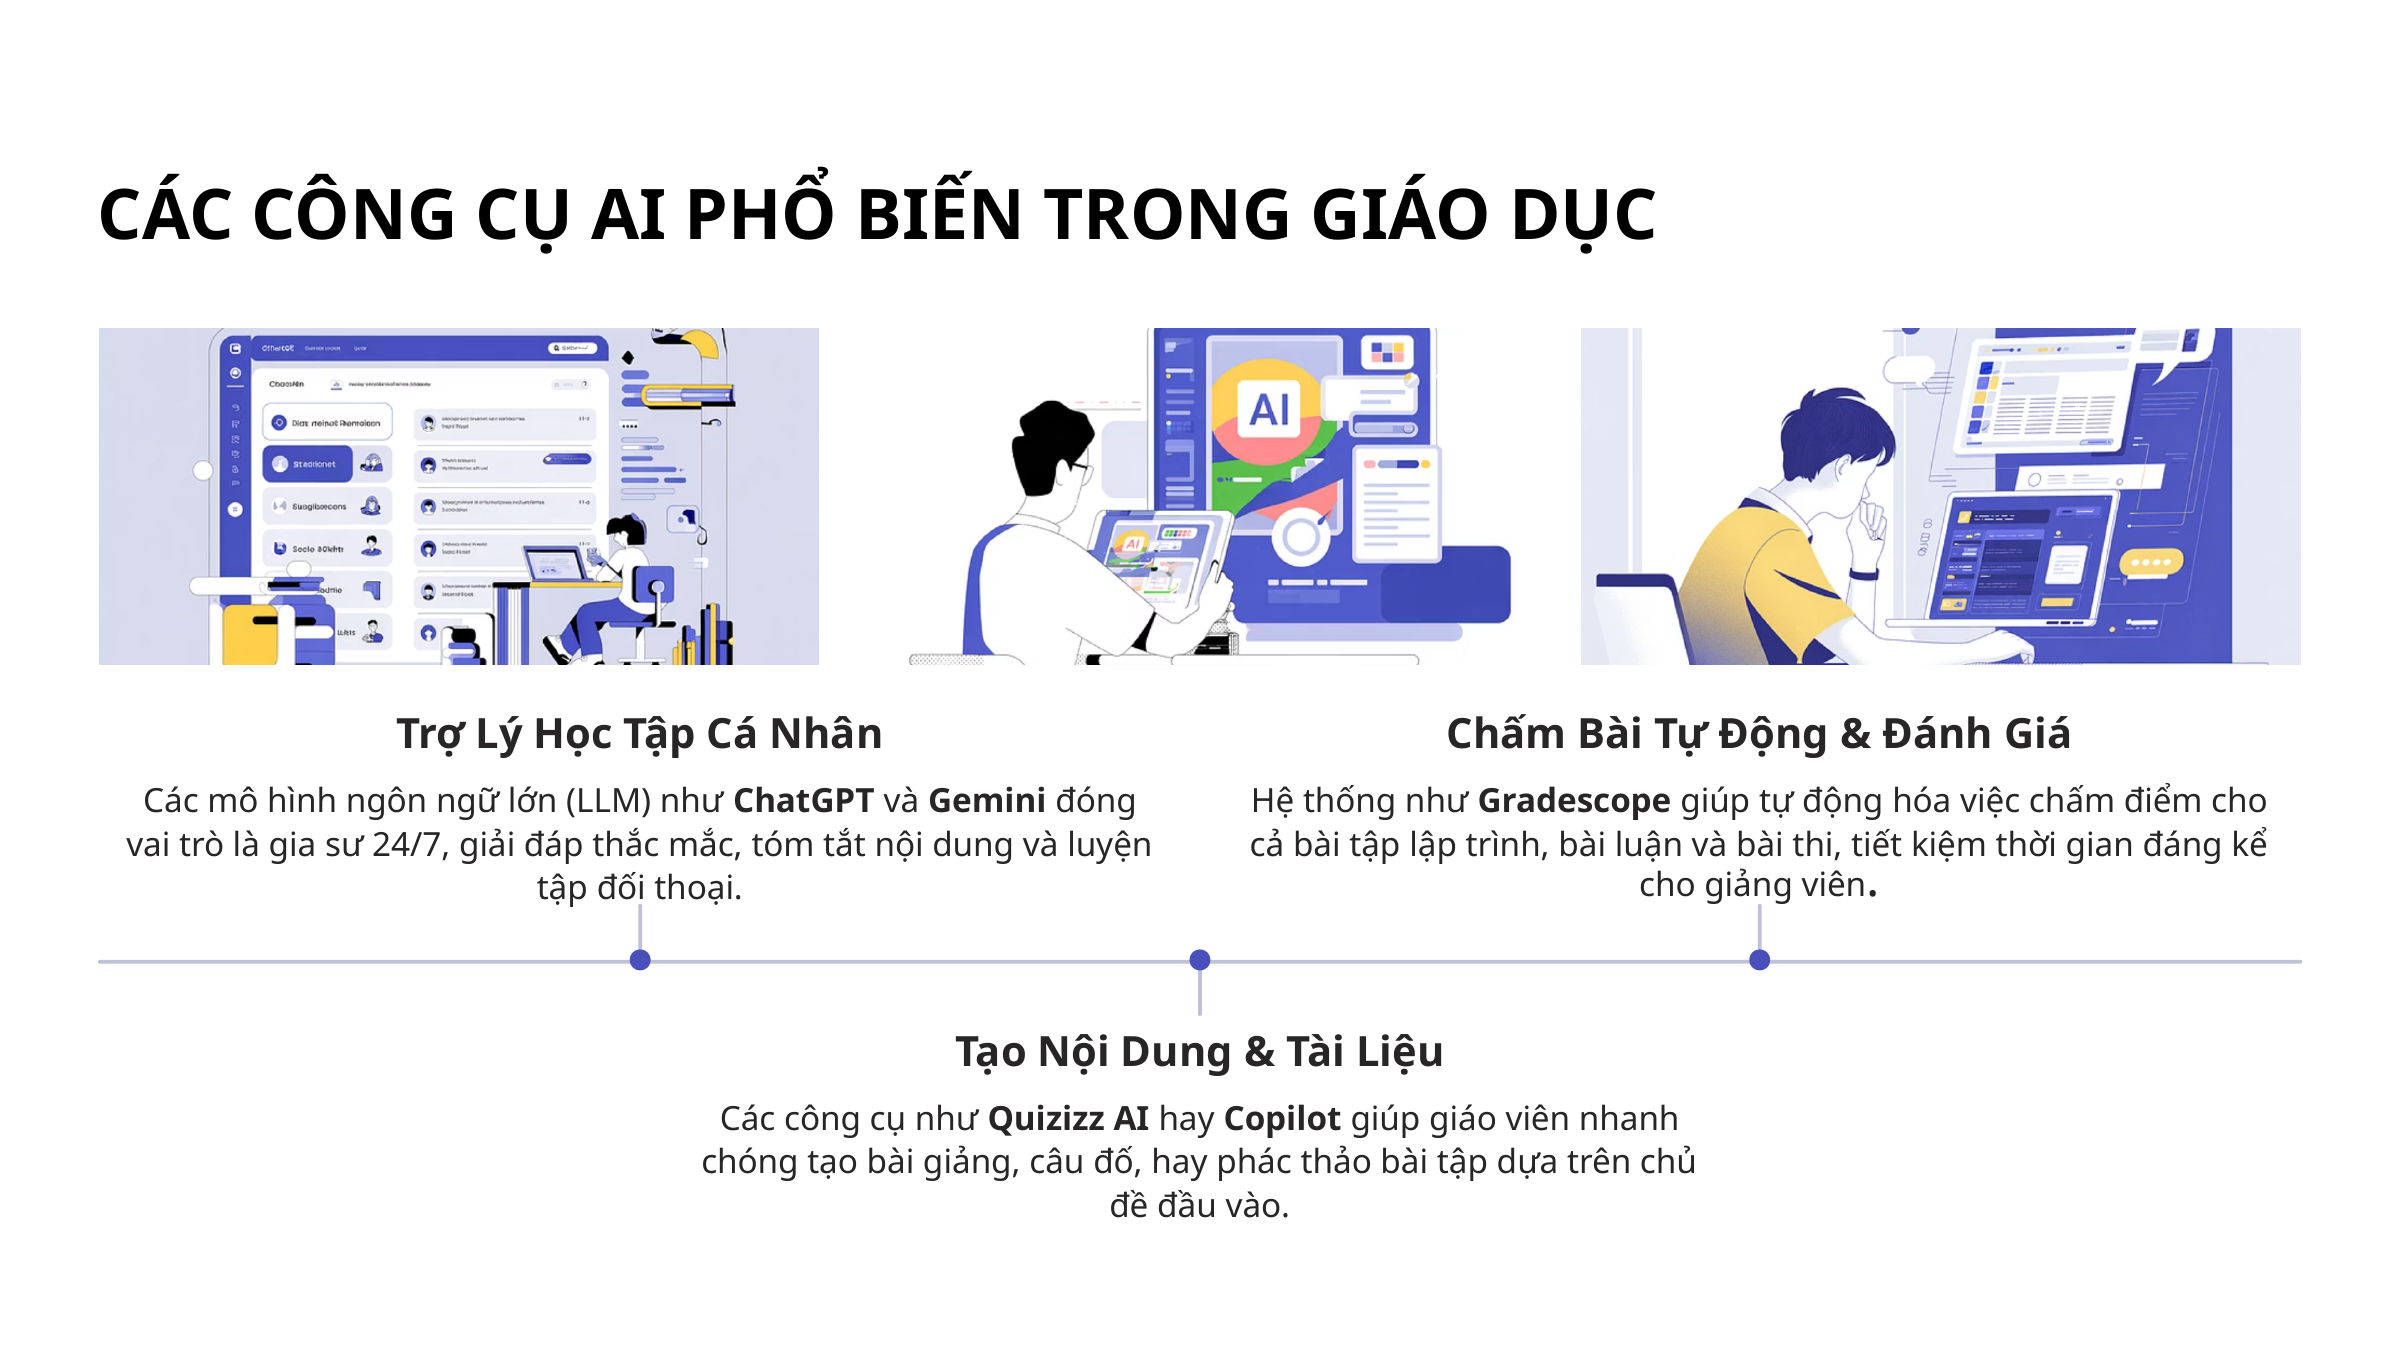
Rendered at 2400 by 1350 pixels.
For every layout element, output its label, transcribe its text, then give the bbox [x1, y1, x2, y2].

text_box CÁC CÔNG CỤ AI PHỔ BIẾN TRONG GIÁO DỤC [97, 167, 1663, 255]
picture [840, 328, 1560, 665]
text_box [651, 959, 1189, 964]
text_box Các mô hình ngôn ngữ lớn (LLM) như ChatGPT và Gemini đóng vai trò là gia sư 24/7, giải đáp thắc mắc, tóm tắt nội dung và luyện tập đối thoại. [125, 775, 1155, 865]
text_box Hệ thống như Gradescope giúp tự động hóa việc chấm điểm cho cả bài tập lập trình, bài luận và bài thi, tiết kiệm thời gian đáng kể cho giảng viên. [1245, 775, 2274, 845]
text_box [638, 903, 643, 949]
text_box [1757, 903, 1762, 949]
text_box Tạo Nội Dung & Tài Liệu [1000, 1032, 1400, 1077]
text_box [1770, 959, 2303, 964]
picture [1581, 328, 2301, 665]
text_box [1749, 949, 1771, 971]
text_box [1189, 949, 1211, 971]
picture [99, 328, 819, 665]
text_box Các công cụ như Quizizz AI hay Copilot giúp giáo viên nhanh chóng tạo bài giảng, câu đố, hay phác thảo bài tập dựa trên chủ đề đầu vào. [685, 1093, 1715, 1183]
text_box [629, 949, 651, 971]
text_box [97, 959, 630, 964]
text_box [1210, 959, 1749, 964]
text_box Trợ Lý Học Tập Cá Nhân [438, 714, 843, 759]
text_box [1198, 971, 1202, 1016]
text_box Chấm Bài Tự Động & Đánh Giá [1505, 714, 2014, 759]
